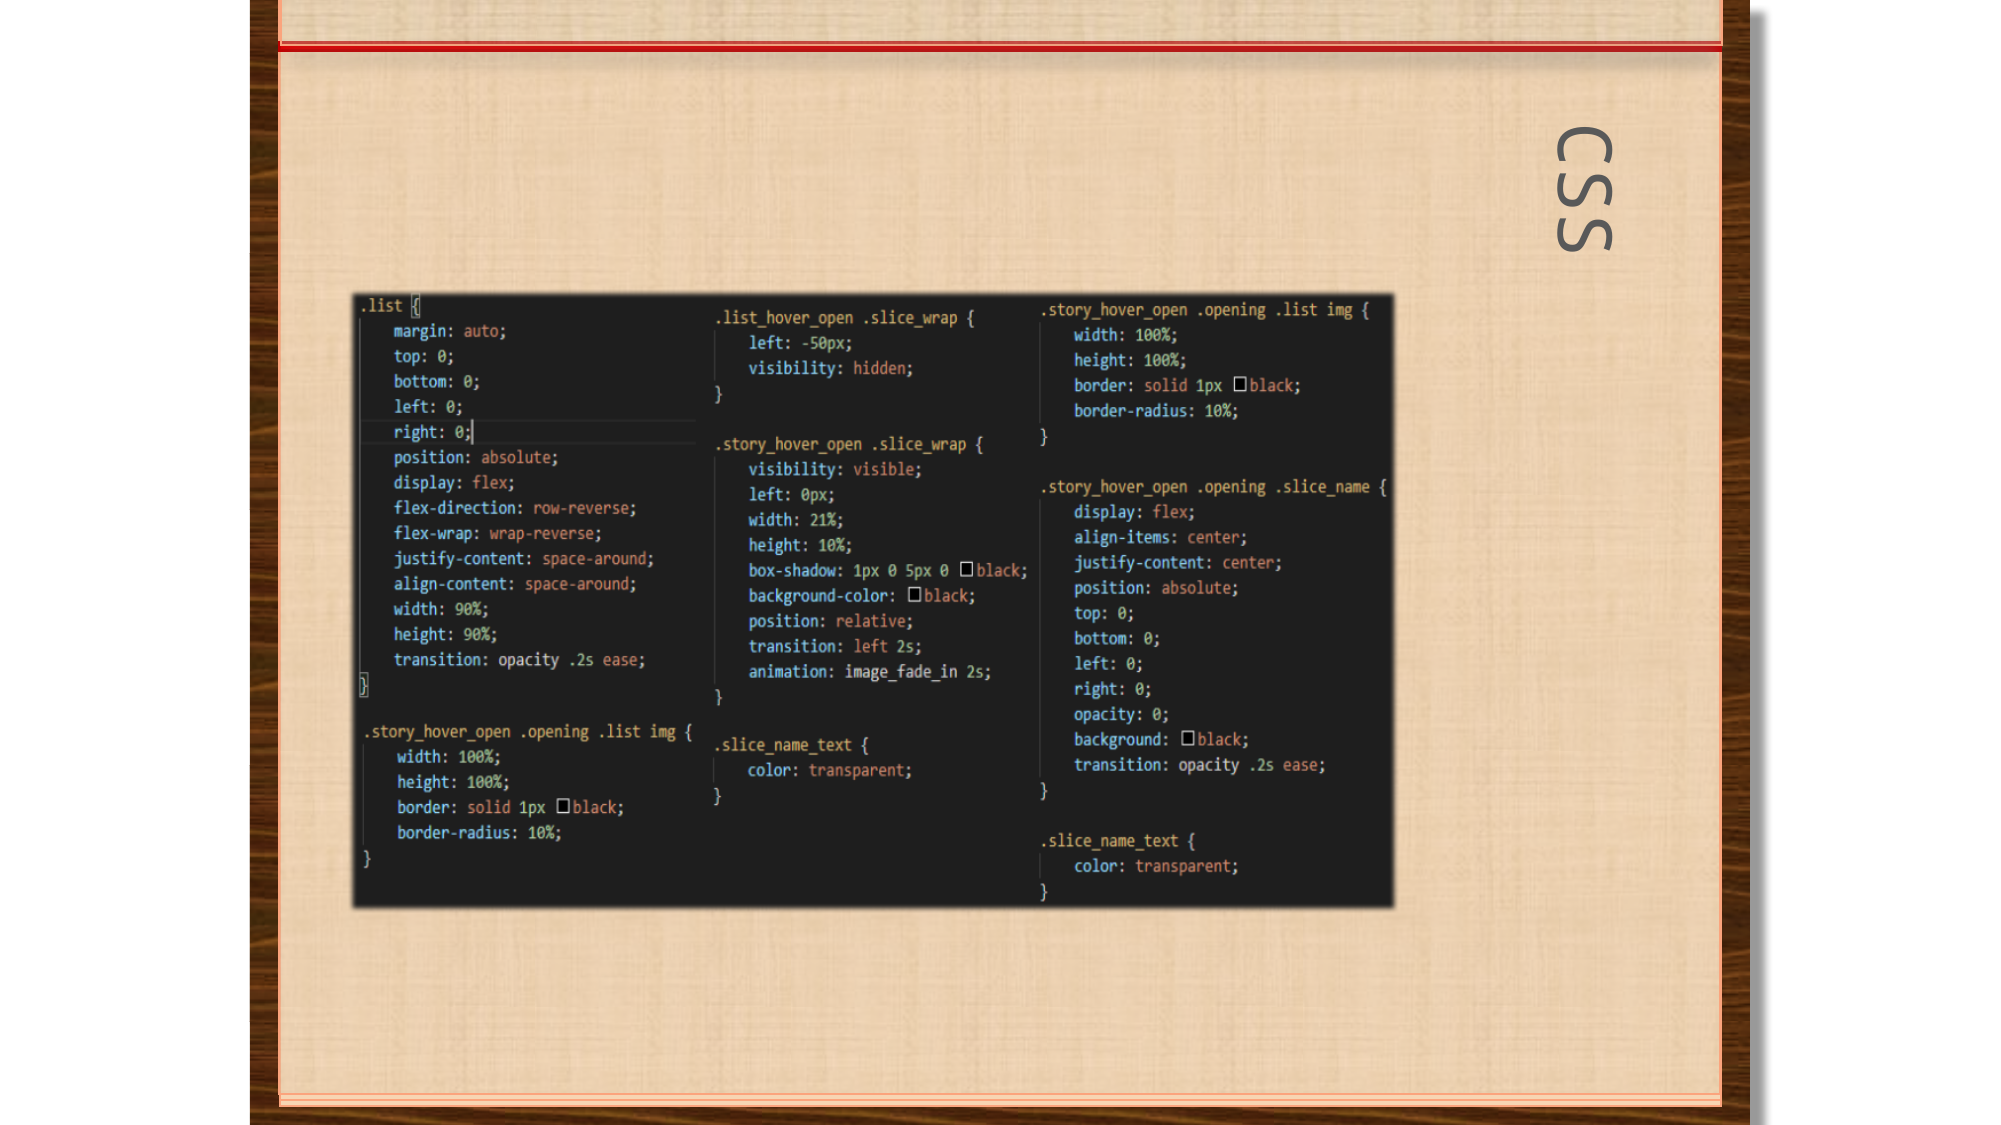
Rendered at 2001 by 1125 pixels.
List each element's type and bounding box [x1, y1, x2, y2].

picture [348, 289, 1400, 913]
text_box [249, 0, 1750, 1125]
